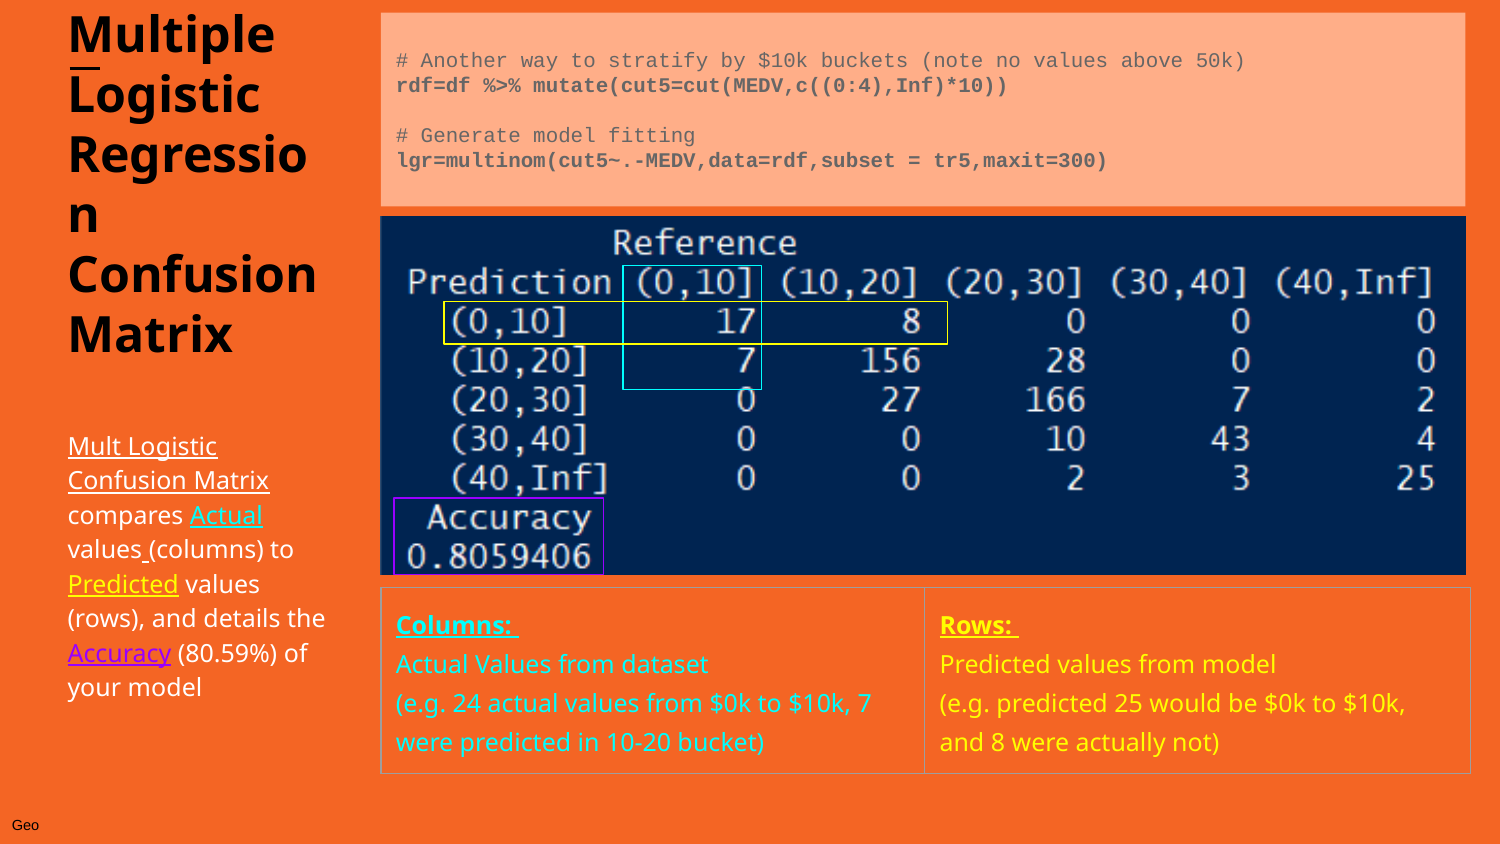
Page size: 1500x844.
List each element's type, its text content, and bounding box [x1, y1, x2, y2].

table_header Rows: Predicted values from model (e.g. predicted 25 would be $0k to $10k, and 8 were actually not) [925, 588, 1470, 773]
title Multiple Logistic Regression Confusion Matrix [52, 253, 352, 378]
text_box Geo [0, 802, 80, 830]
list Mult Logistic Confusion Matrix compares Actual values (columns) to Predicted values (rows), and details the Accuracy (80.59%) of your model [52, 410, 352, 699]
text_box # Another way to stratify by $10k buckets (note no values above 50k) rdf=df %>% mutate(cut5=cut(MEDV,c((0:4),Inf)*10)) # Generate model fitting lgr=multinom(cut5~.-MEDV,data=rdf,subset = tr5,maxit=300) [380, 12, 1466, 207]
table_header Columns: Actual Values from dataset (e.g. 24 actual values from $0k to $10k, 7 were predicted in 10-20 bucket) [382, 588, 924, 773]
picture [380, 216, 1466, 576]
